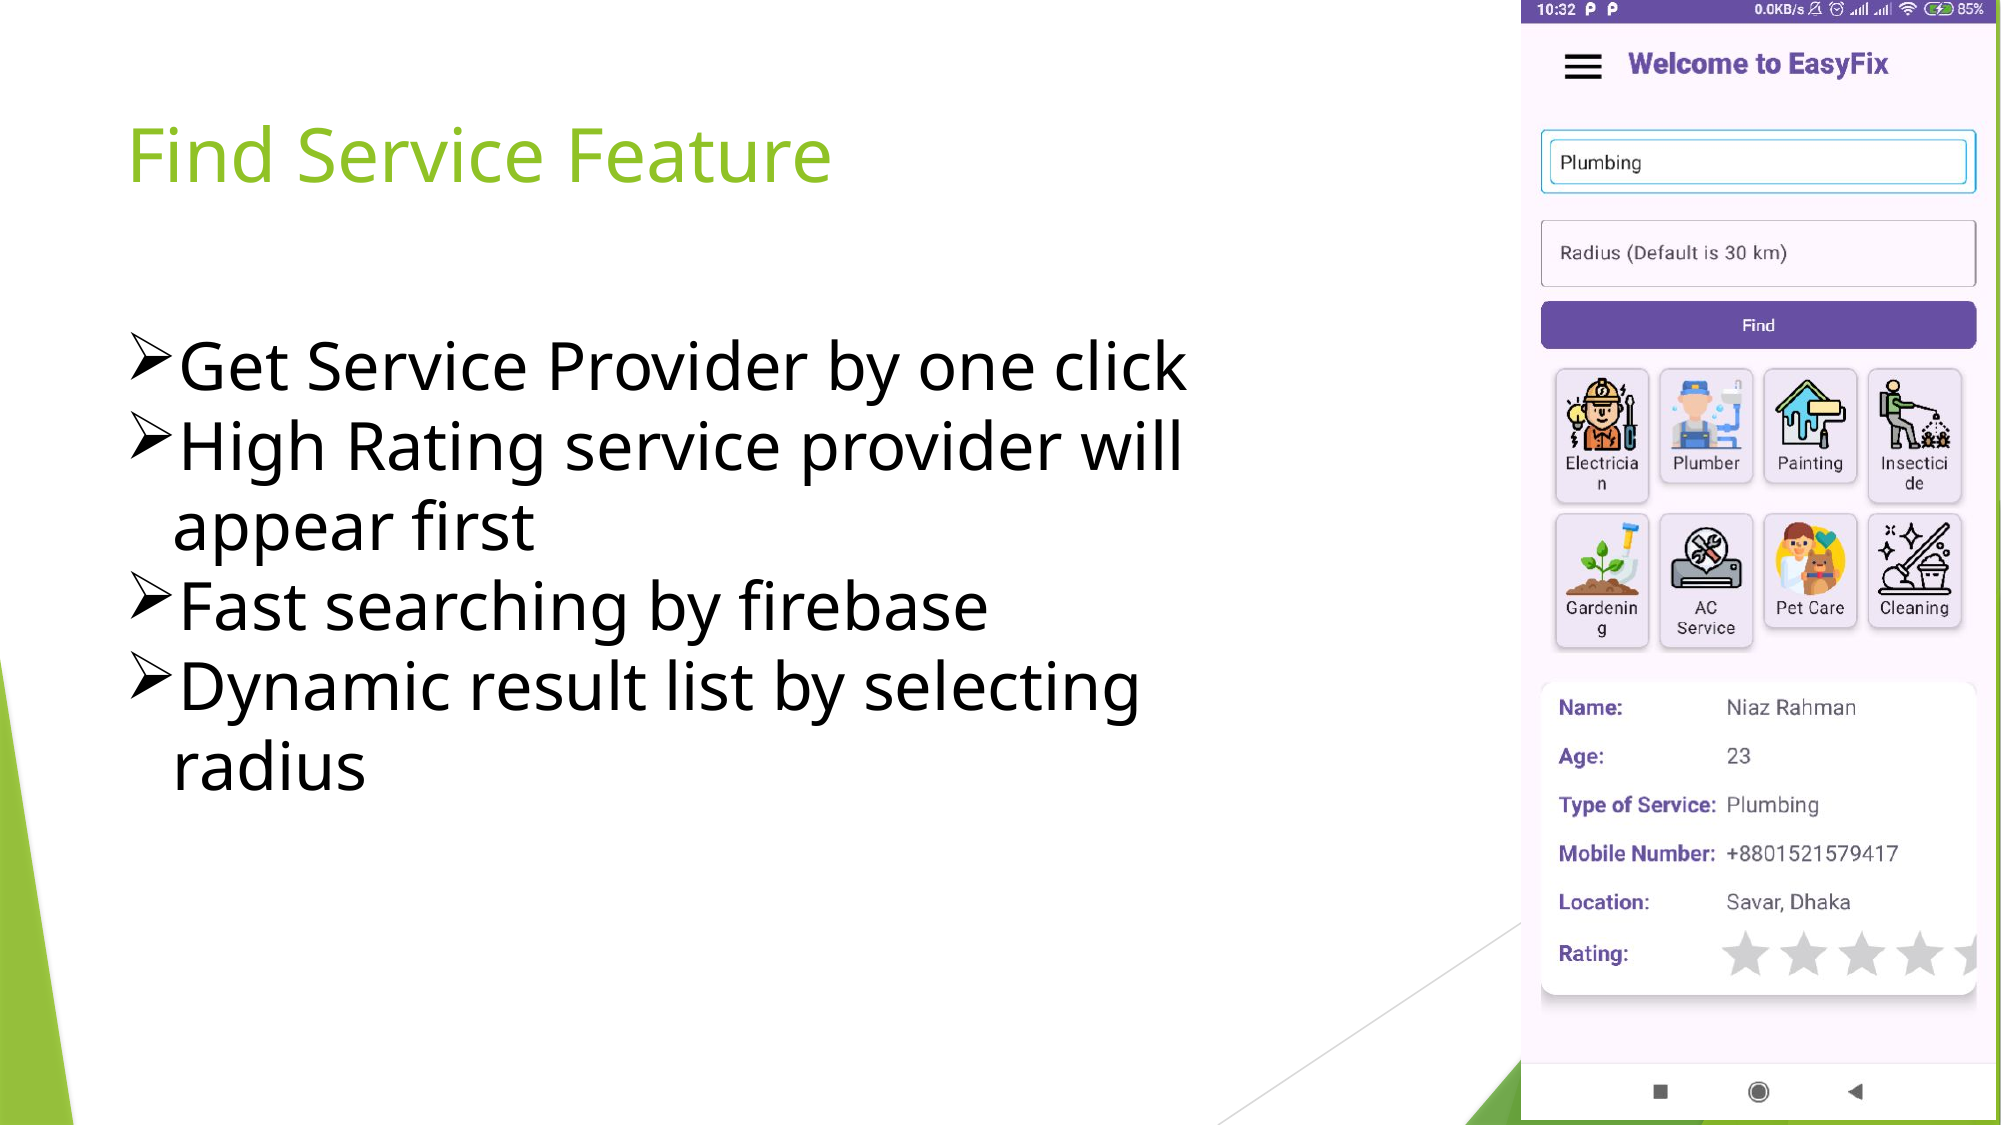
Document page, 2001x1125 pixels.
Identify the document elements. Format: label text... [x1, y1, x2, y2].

title Find Service Feature [111, 99, 1515, 317]
picture [1520, 0, 1996, 1121]
text_box Get Service Provider by one click High Rating service provider will appear first Fast searching by firebase Dynamic result list by selecting radius [111, 316, 1354, 812]
